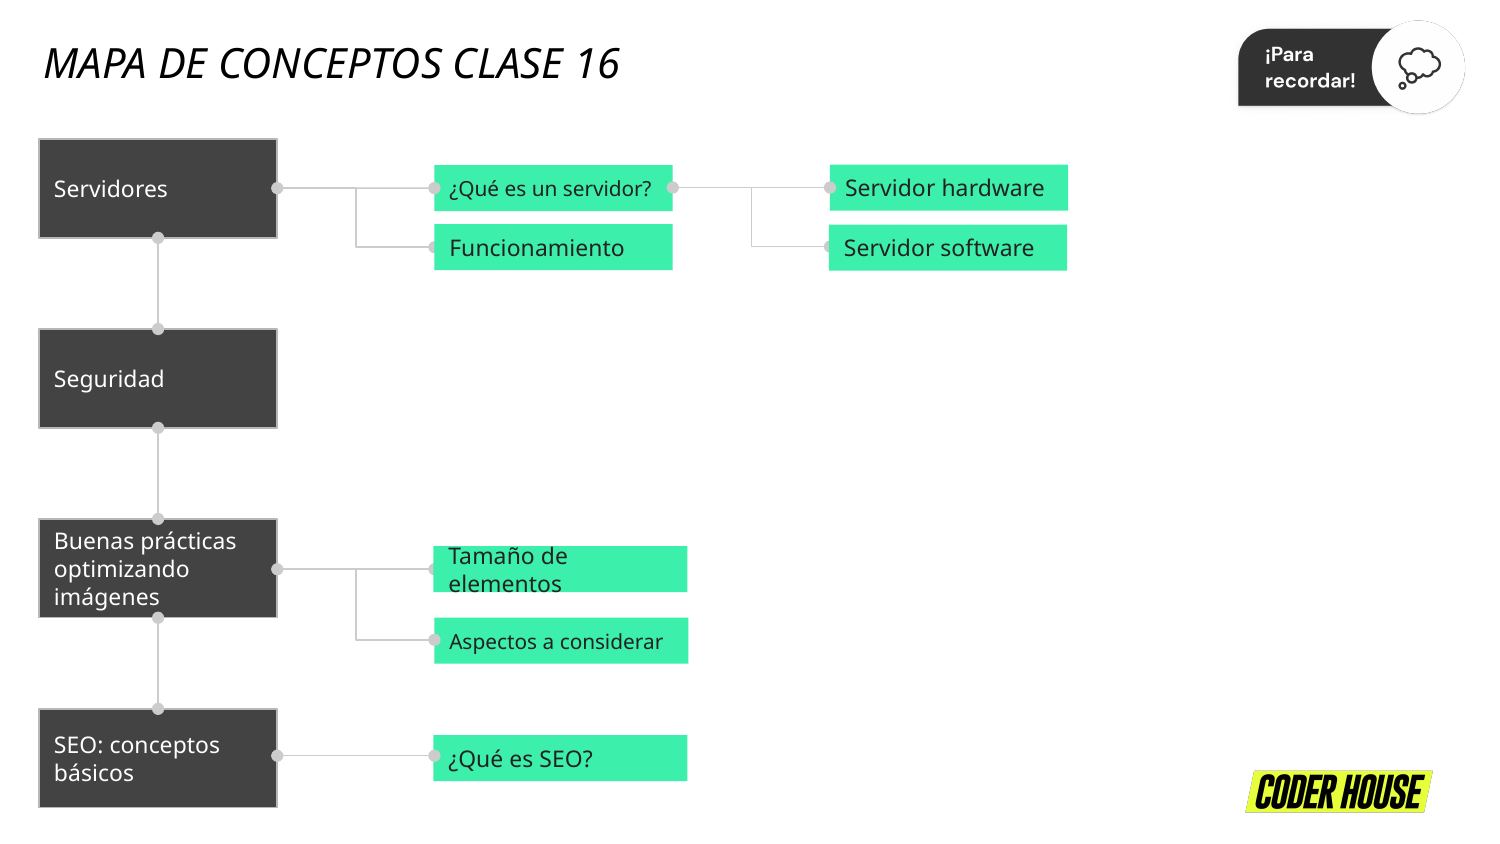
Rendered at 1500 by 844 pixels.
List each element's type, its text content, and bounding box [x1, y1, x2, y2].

text_box Buenas prácticas optimizando imágenes [38, 518, 278, 618]
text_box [276, 187, 435, 248]
text_box SEO: conceptos básicos [38, 708, 278, 808]
text_box Servidor software [828, 224, 1068, 271]
text_box Tamaño de elementos [433, 546, 688, 593]
text_box Servidores [38, 139, 278, 238]
picture [1217, 14, 1487, 121]
text_box Funcionamiento [434, 224, 673, 271]
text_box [276, 568, 435, 641]
text_box Servidor hardware [829, 164, 1069, 211]
text_box Aspectos a considerar [434, 617, 689, 664]
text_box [672, 187, 831, 247]
text_box Seguridad [38, 329, 278, 428]
picture [1241, 764, 1437, 819]
text_box ¿Qué es un servidor? [434, 165, 673, 212]
title MAPA DE CONCEPTOS CLASE 16 [28, 32, 1212, 102]
text_box ¿Qué es SEO? [433, 735, 688, 782]
